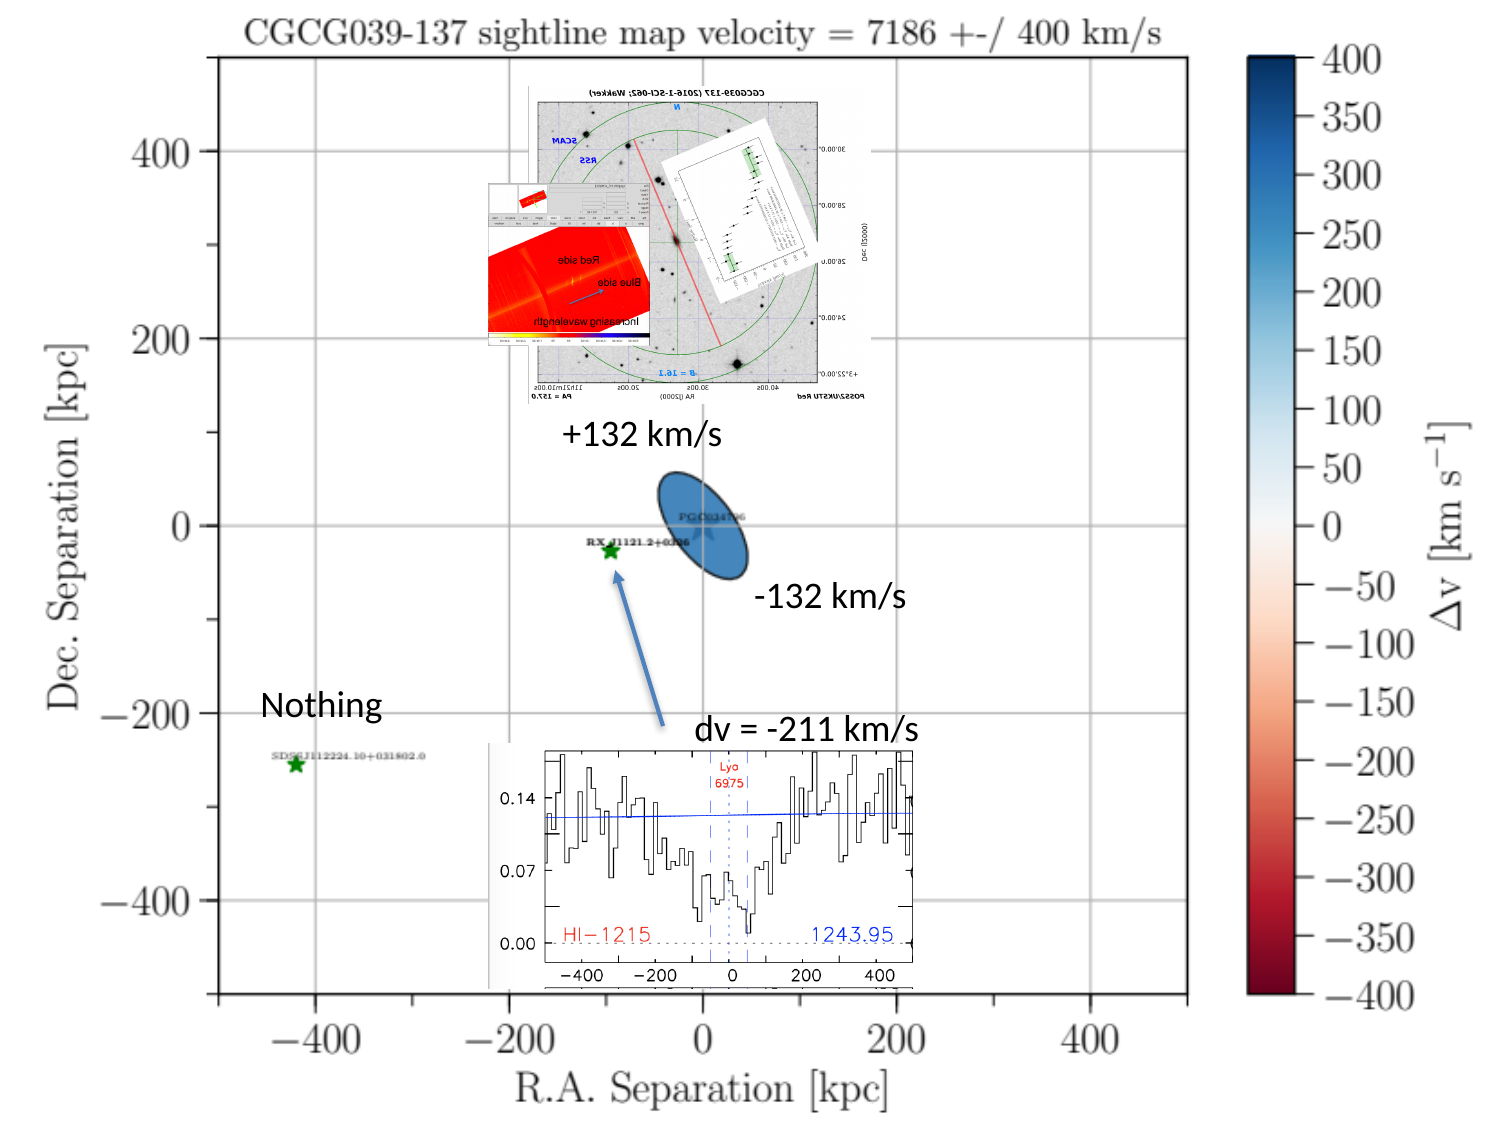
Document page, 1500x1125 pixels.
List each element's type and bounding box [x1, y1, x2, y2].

text_box [614, 569, 664, 727]
picture [27, 0, 1485, 1125]
